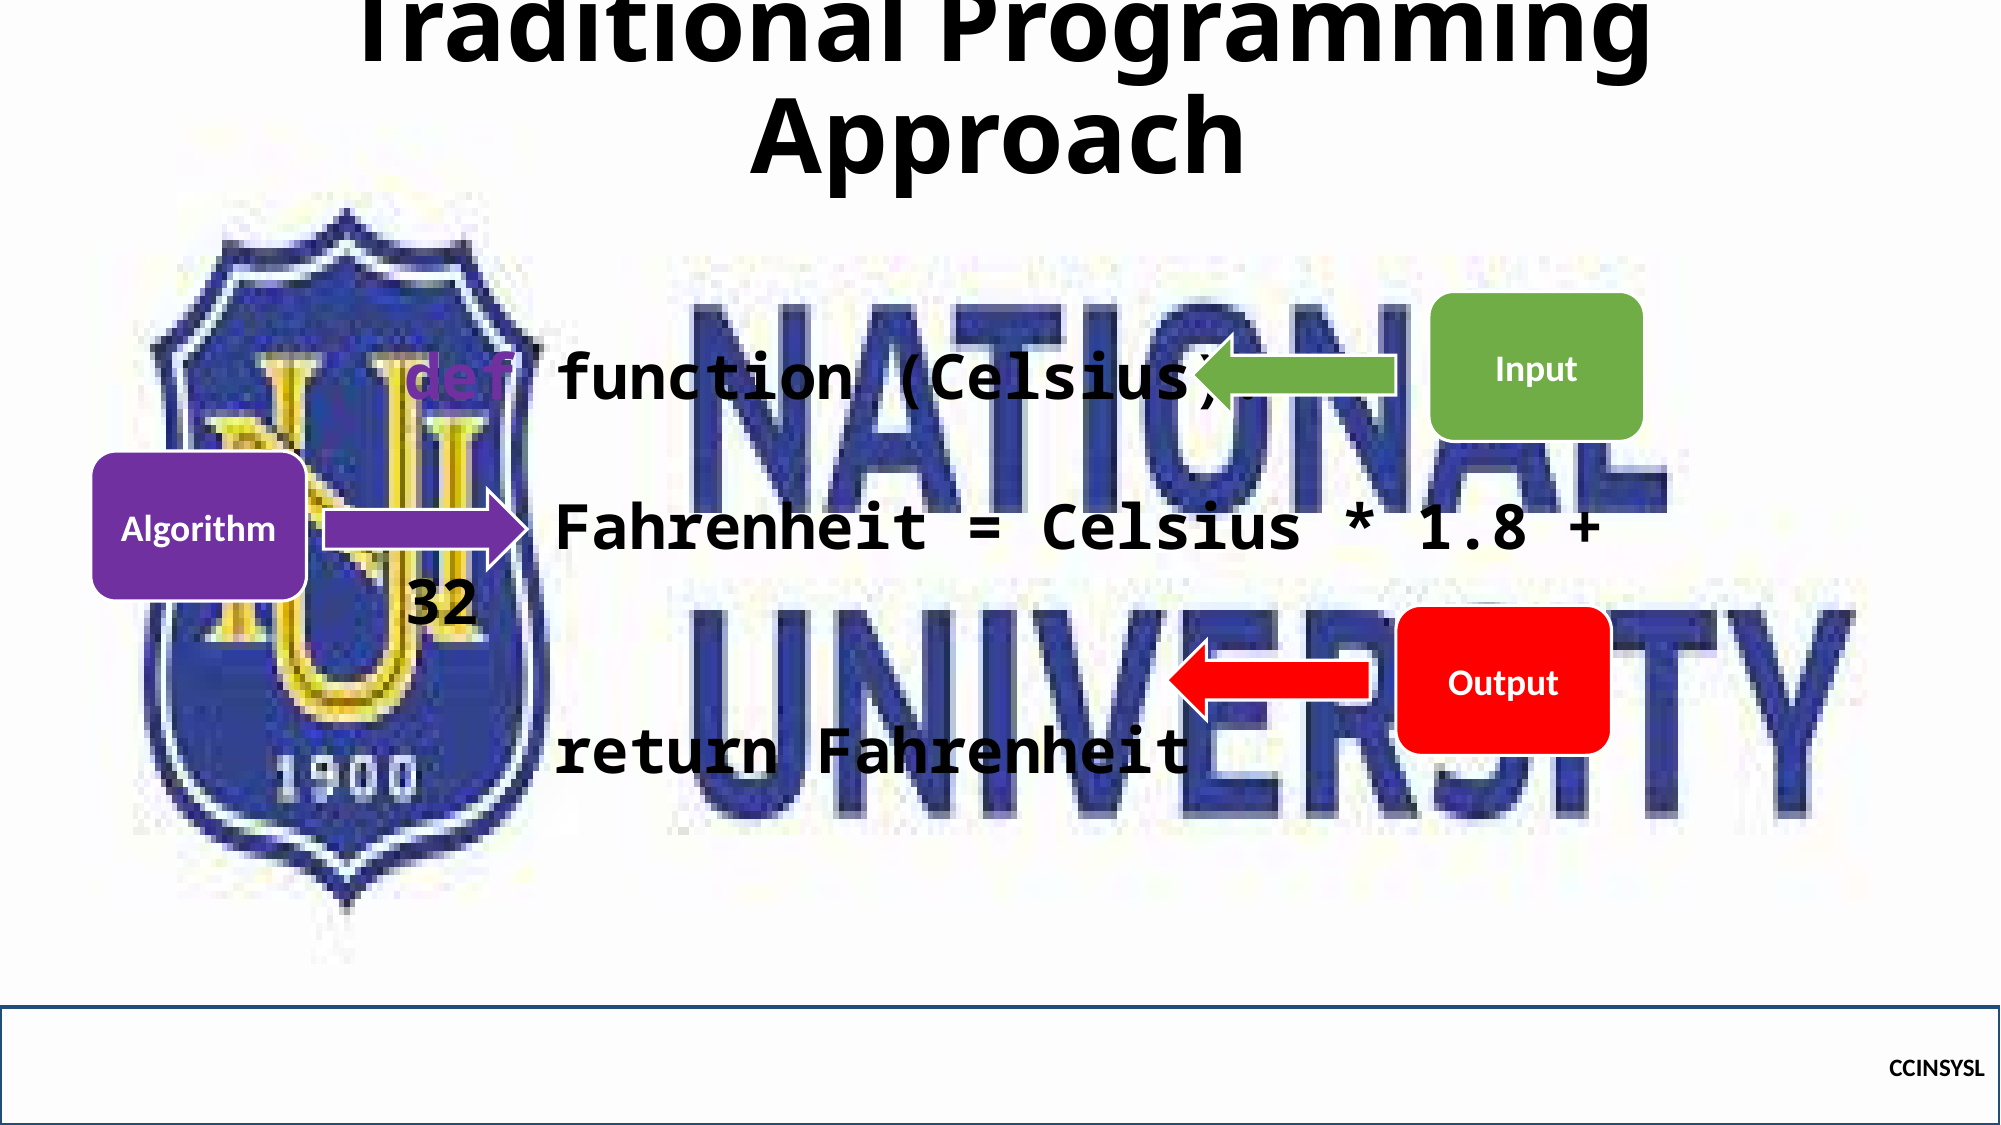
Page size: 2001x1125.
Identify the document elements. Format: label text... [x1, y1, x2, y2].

text_box [321, 485, 530, 573]
text_box Input [1427, 289, 1647, 444]
text_box def function (Celsius): Fahrenheit = Celsius * 1.8 + 32 return Fahrenheit [389, 329, 1678, 794]
text_box [1189, 331, 1398, 419]
text_box [1164, 636, 1372, 724]
footer CCINSYSL [0, 1007, 2000, 1125]
picture [0, 0, 2000, 1007]
text_box Algorithm [89, 449, 309, 603]
title Traditional Programming Approach [249, 85, 1750, 204]
text_box Output [1394, 603, 1614, 757]
